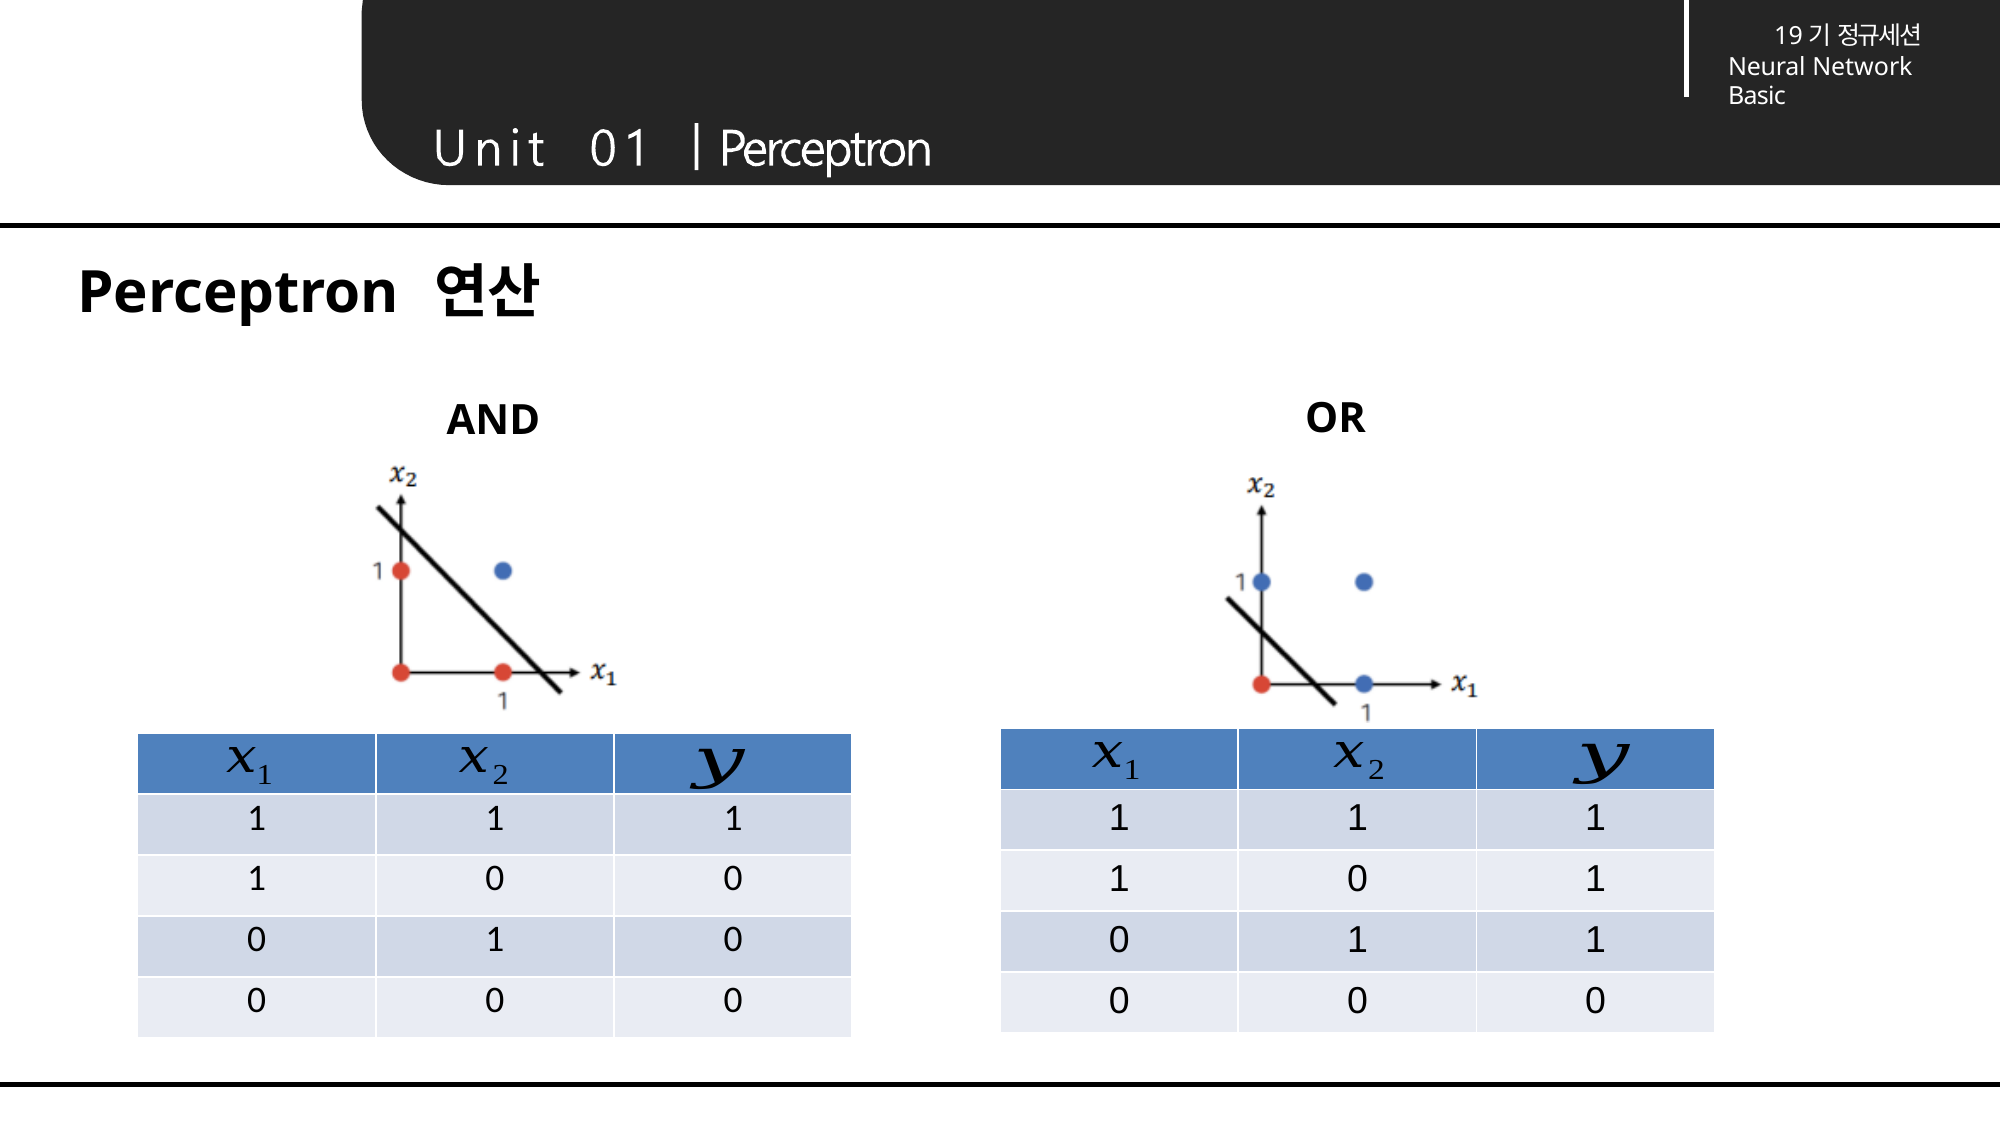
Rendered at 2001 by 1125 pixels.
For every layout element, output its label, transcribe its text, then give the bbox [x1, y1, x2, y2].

table_header [615, 734, 851, 793]
picture [1174, 477, 1539, 723]
table_cell 0 [615, 917, 851, 976]
text_box 19기 정규세션 [1772, 17, 1927, 47]
picture [325, 462, 664, 723]
table_cell 0 [615, 978, 851, 1037]
table_header [138, 734, 375, 793]
table_cell 1 [138, 856, 375, 915]
table_cell 1 [138, 795, 375, 854]
text_box Neural Network Basic [1726, 47, 1973, 110]
table_cell 1 [615, 795, 851, 854]
text_box AND [444, 391, 570, 444]
title Perceptron 연산 [74, 252, 570, 443]
table_cell 0 [377, 978, 613, 1037]
table_cell 1 [377, 917, 613, 976]
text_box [999, 724, 1715, 1033]
table_cell 0 [377, 856, 613, 915]
table_cell 0 [138, 917, 375, 976]
table_cell 1 [377, 795, 613, 854]
table_cell 0 [138, 978, 375, 1037]
text_box OR [1303, 388, 1429, 441]
table_header [377, 734, 613, 793]
table_cell 0 [615, 856, 851, 915]
